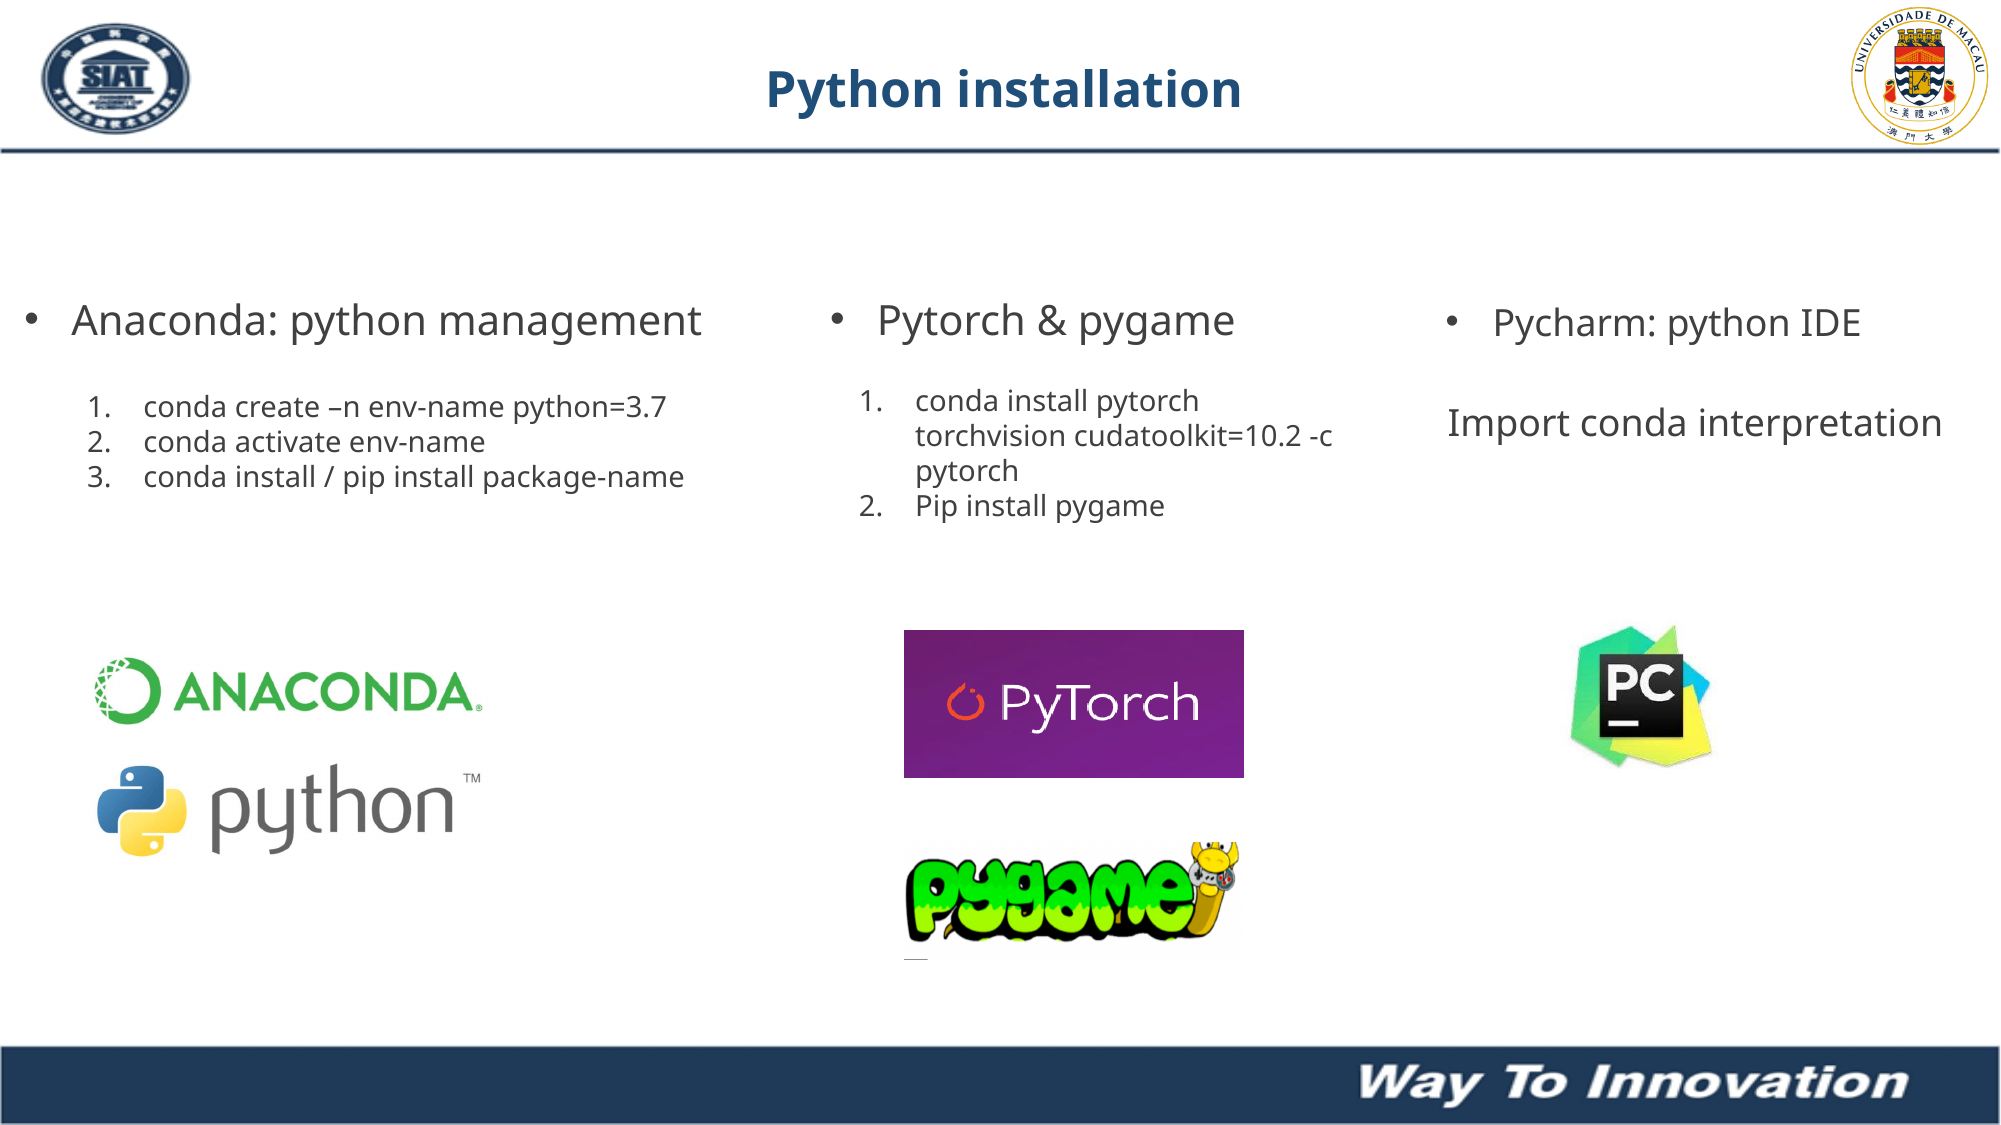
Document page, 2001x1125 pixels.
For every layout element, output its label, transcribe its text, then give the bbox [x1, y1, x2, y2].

text_box Pytorch & pygame [815, 286, 1251, 351]
picture [0, 0, 2001, 1125]
text_box Anaconda: python management [9, 286, 718, 351]
text_box conda install pytorch torchvision cudatoolkit=10.2 -c pytorch Pip install pygame [843, 382, 1370, 523]
text_box Python installation [751, 49, 1259, 125]
text_box Pycharm: python IDE [1430, 291, 1878, 351]
text_box Import conda interpretation [1432, 391, 1959, 452]
text_box conda create –n env-name python=3.7 conda activate env-name conda install / pip install package-name [72, 381, 701, 502]
